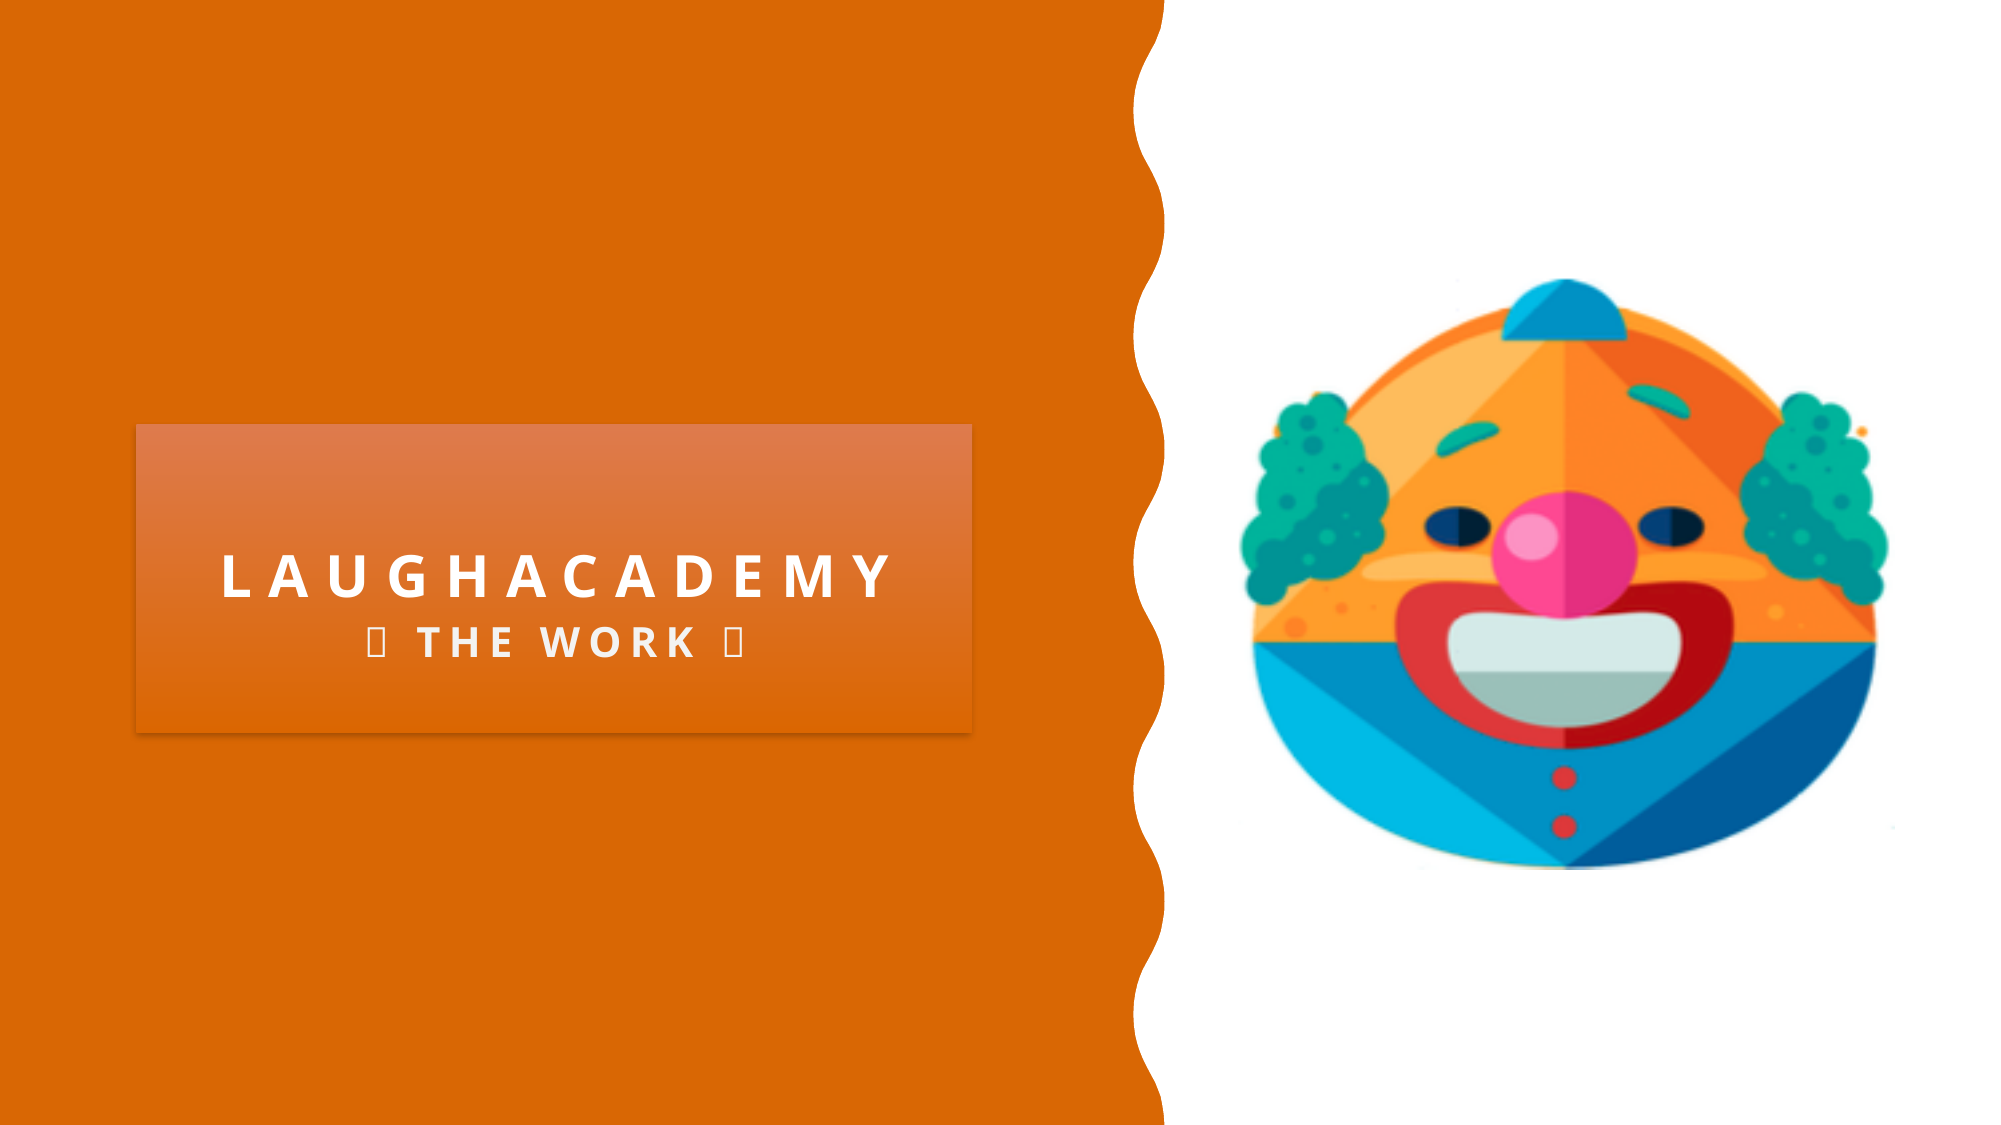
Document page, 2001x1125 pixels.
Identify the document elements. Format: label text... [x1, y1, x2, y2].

picture [1238, 256, 1895, 870]
subtitle  THE Work  [53, 608, 1018, 740]
title Laughacademy [136, 424, 973, 608]
text_box [1133, 0, 2000, 1125]
text_box [0, 0, 1164, 1125]
